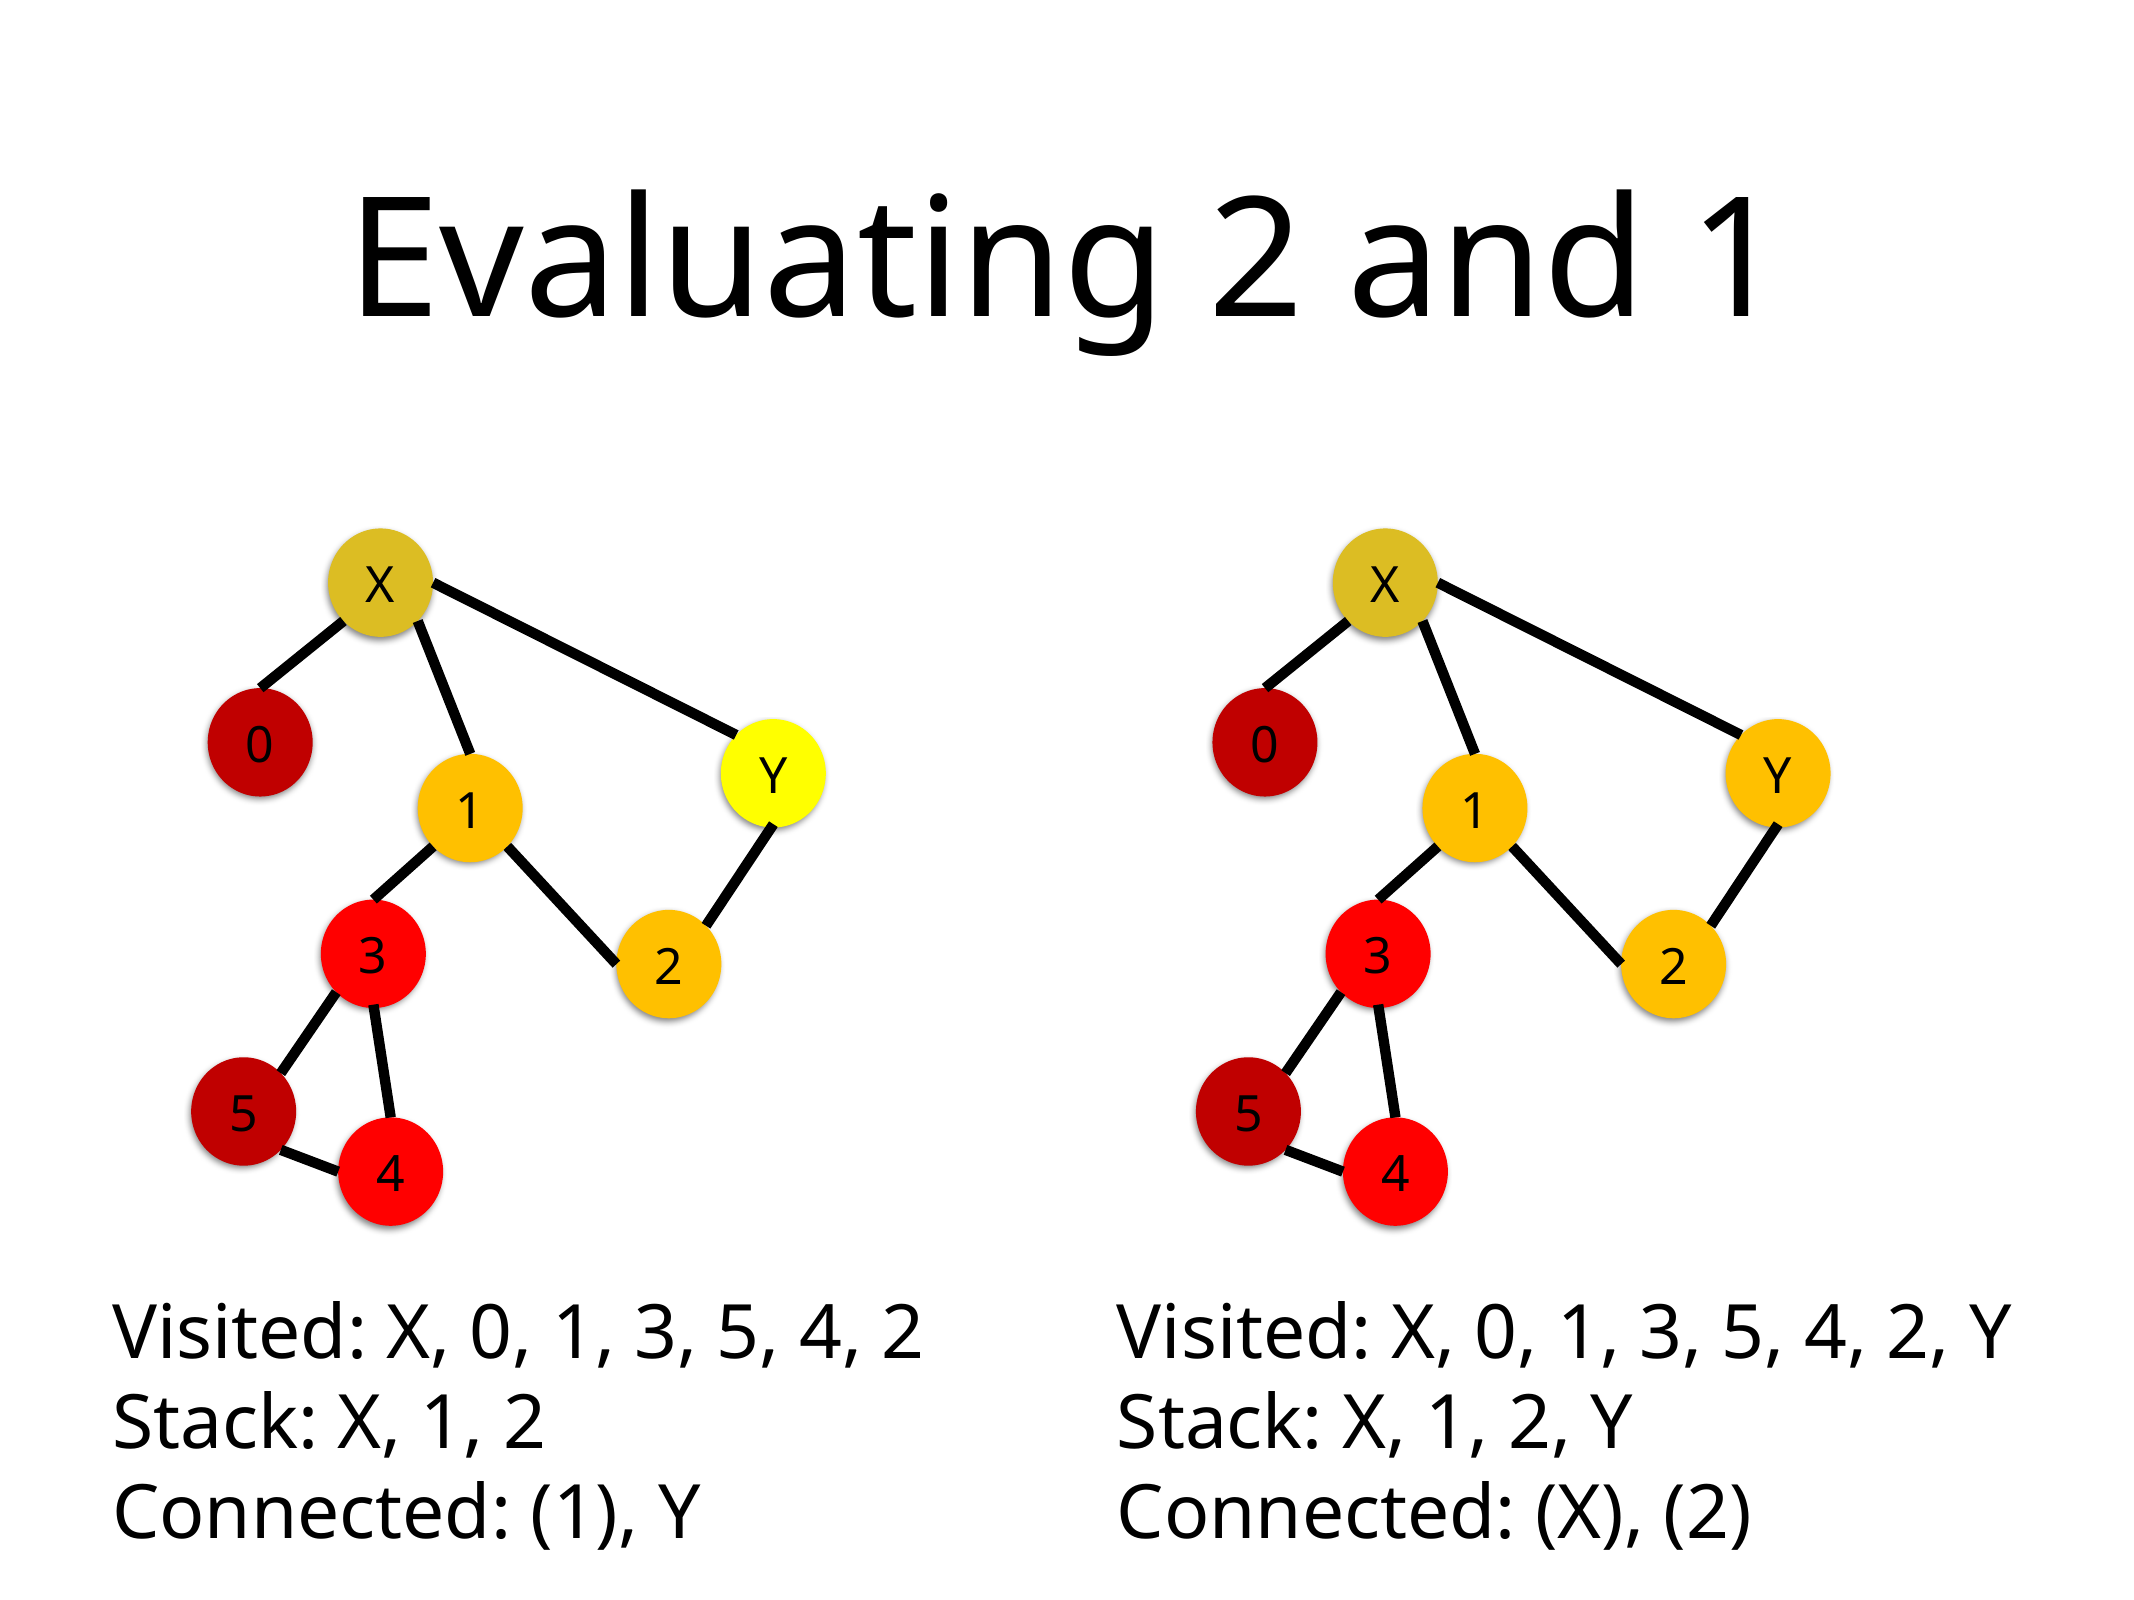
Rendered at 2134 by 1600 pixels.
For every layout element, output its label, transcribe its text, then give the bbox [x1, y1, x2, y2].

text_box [1511, 846, 1622, 965]
text_box X [328, 528, 433, 637]
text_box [1377, 846, 1439, 900]
text_box Visited: X, 0, 1, 3, 5, 4, 2 Stack: X, 1, 2 Connected: (1), Y [103, 1274, 954, 1562]
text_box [507, 846, 617, 965]
text_box 2 [616, 909, 722, 1019]
text_box 0 [207, 688, 313, 797]
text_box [432, 582, 737, 736]
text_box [1710, 827, 1779, 926]
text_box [1285, 992, 1342, 1074]
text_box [280, 1149, 339, 1172]
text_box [705, 827, 774, 926]
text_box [373, 1008, 391, 1118]
title Evaluating 2 and 1 [155, 72, 1978, 428]
text_box 3 [1325, 899, 1431, 1008]
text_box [1264, 620, 1349, 689]
text_box Y [1725, 719, 1831, 827]
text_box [417, 620, 471, 754]
text_box 2 [1621, 909, 1727, 1019]
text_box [1285, 1149, 1344, 1172]
text_box 1 [1422, 754, 1528, 863]
text_box 4 [1343, 1118, 1448, 1226]
text_box Y [720, 719, 826, 827]
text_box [1437, 582, 1742, 736]
text_box X [1332, 528, 1438, 637]
text_box 0 [1212, 688, 1318, 797]
text_box 5 [191, 1057, 297, 1166]
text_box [259, 620, 344, 689]
text_box 1 [417, 754, 523, 863]
text_box 5 [1195, 1057, 1301, 1166]
text_box 3 [320, 899, 426, 1008]
text_box Visited: X, 0, 1, 3, 5, 4, 2, Y Stack: X, 1, 2, Y Connected: (X), (2) [1108, 1274, 2057, 1562]
text_box 4 [338, 1117, 444, 1226]
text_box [280, 992, 337, 1074]
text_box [373, 846, 434, 900]
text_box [1377, 1008, 1396, 1118]
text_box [1422, 620, 1476, 754]
